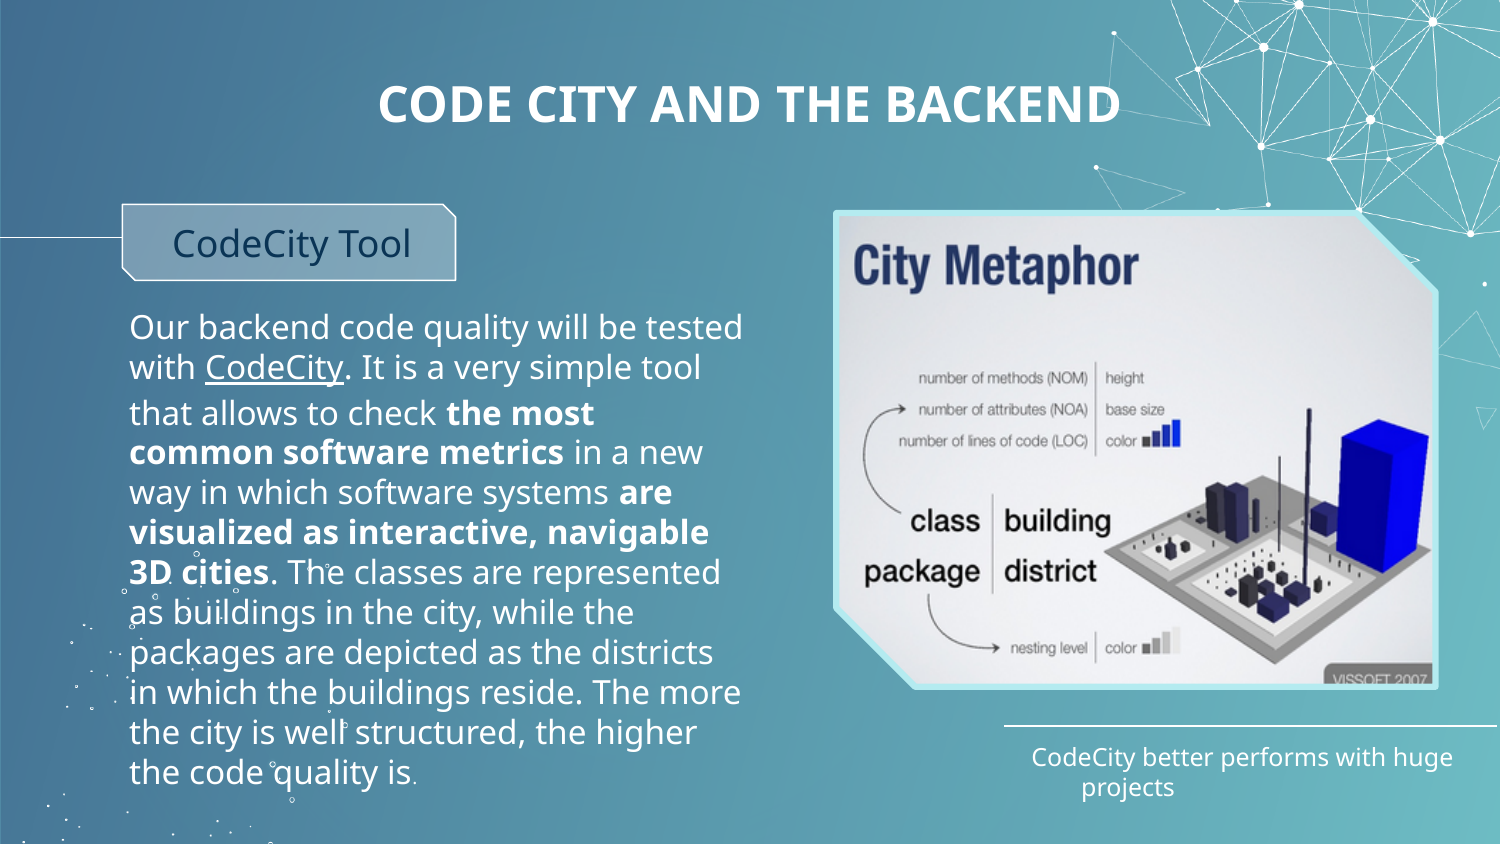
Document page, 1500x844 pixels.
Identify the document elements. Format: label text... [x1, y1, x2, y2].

subtitle Our backend code quality will be tested with CodeCity. It is a very simple tool that allows to check the most common software metrics in a new way in which software systems are visualized as interactive, navigable 3D cities. The classes are represented as buildings in the city, while the packages are depicted as the districts in which the buildings reside. The more the city is well structured, the higher the code quality is. [39, 291, 760, 582]
text_box [122, 204, 456, 281]
text_box CodeCity better performs with huge projects [991, 726, 1485, 792]
picture [0, 0, 1500, 844]
text_box CodeCity Tool [157, 205, 491, 271]
title CODE CITY AND THE BACKEND [322, 57, 1178, 214]
